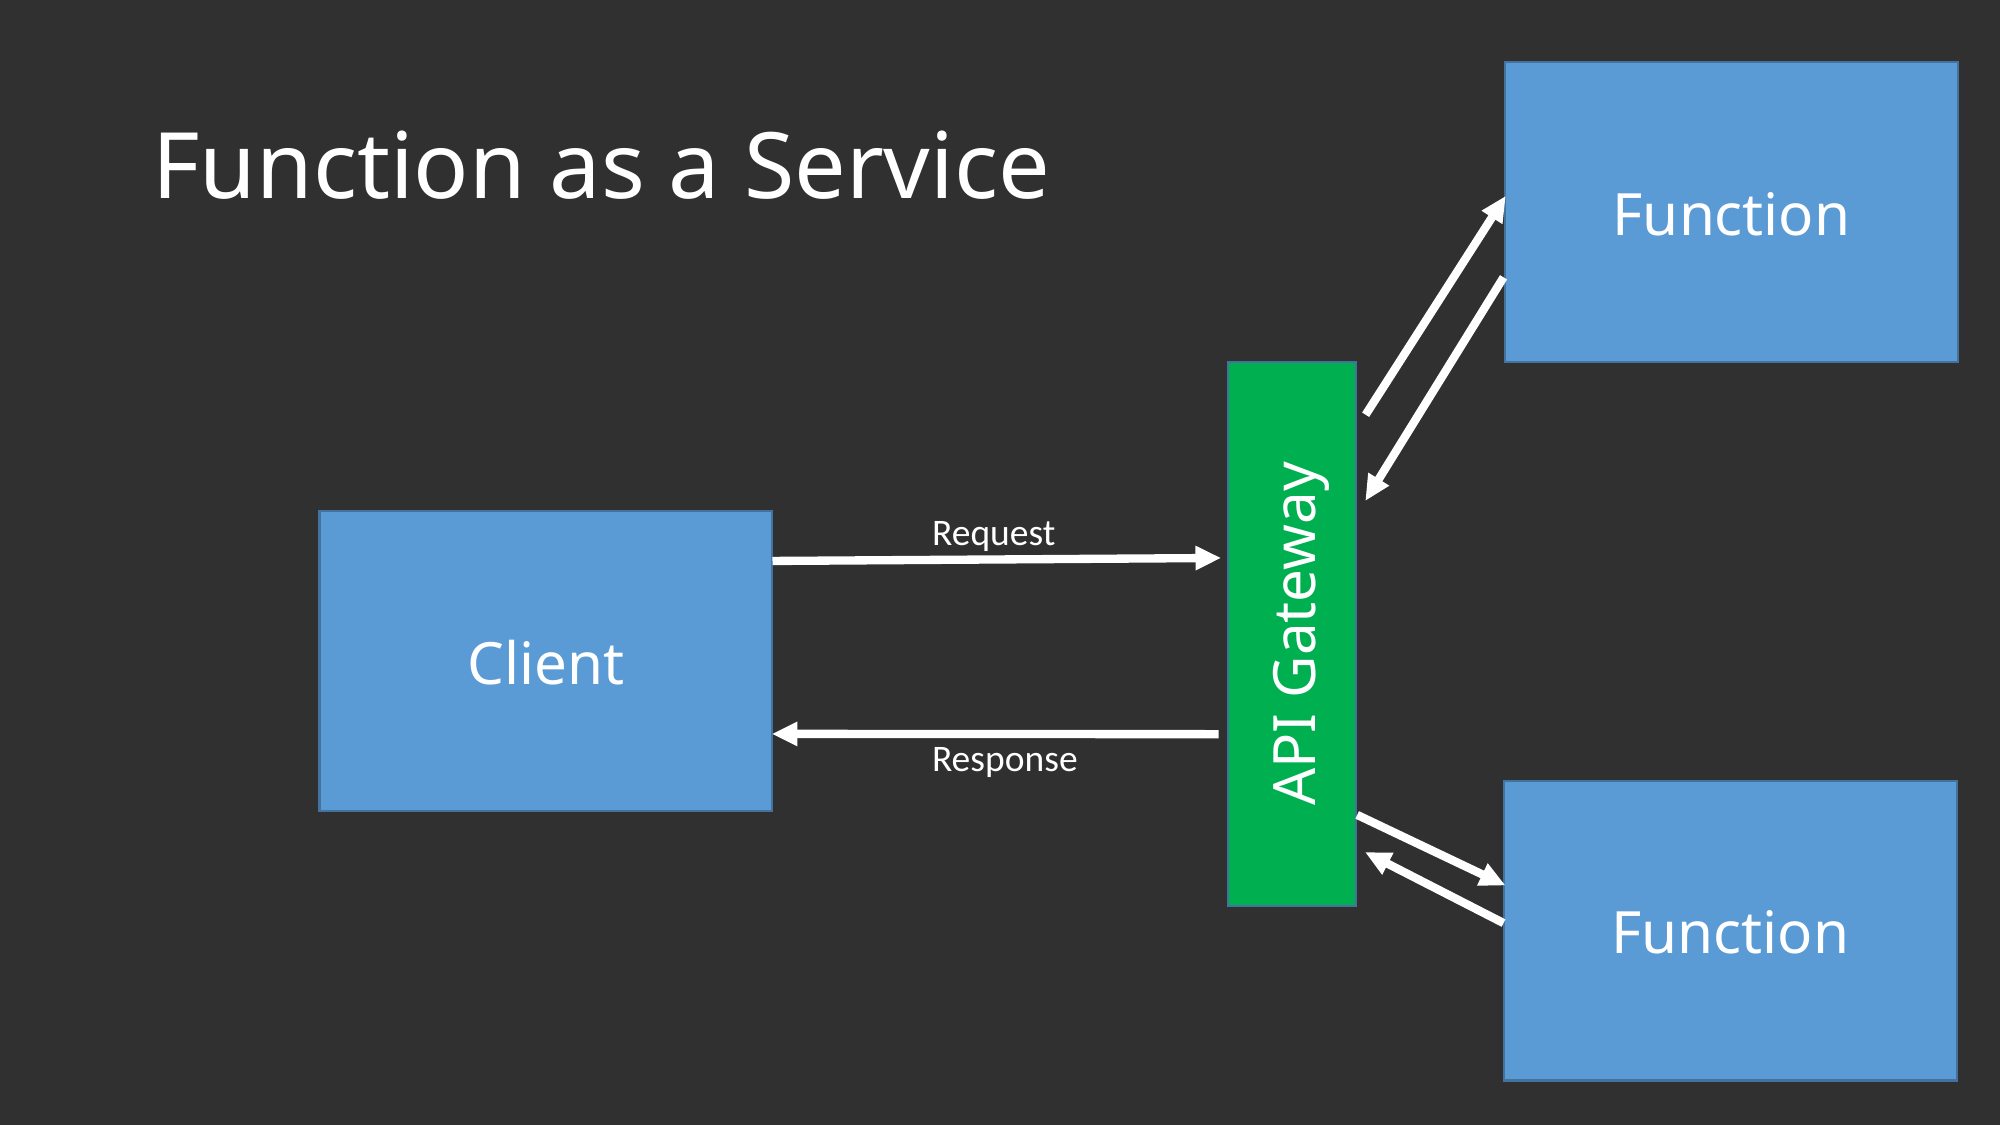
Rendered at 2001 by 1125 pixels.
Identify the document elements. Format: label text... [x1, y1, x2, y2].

text_box Function [1504, 61, 1959, 363]
text_box Response [917, 735, 1093, 787]
text_box Response [917, 726, 1093, 733]
text_box API Gateway [1227, 361, 1357, 907]
text_box Request [917, 500, 1071, 557]
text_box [1357, 814, 1505, 886]
title Function as a Service [137, 59, 1863, 278]
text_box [1365, 852, 1504, 924]
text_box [1365, 196, 1506, 415]
text_box Function [1503, 780, 1958, 1082]
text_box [1365, 277, 1504, 501]
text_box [772, 557, 1221, 561]
text_box Client [318, 510, 773, 812]
